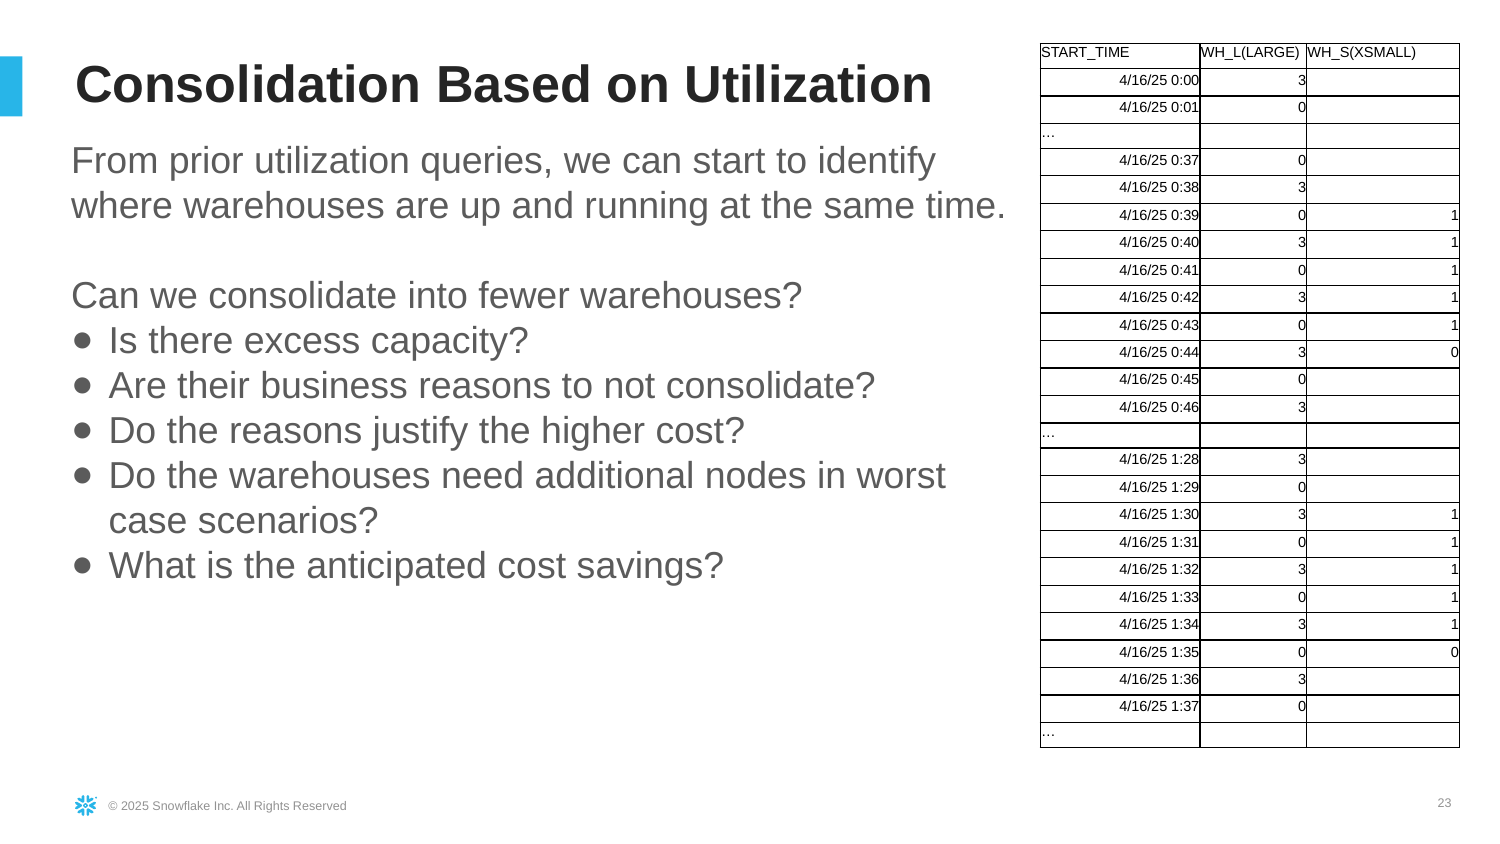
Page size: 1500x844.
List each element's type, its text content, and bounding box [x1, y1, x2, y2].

table_cell 0 [1201, 259, 1306, 285]
table_cell [1307, 124, 1459, 148]
table_cell 4/16/25 0:01 [1041, 97, 1199, 123]
table_cell [1307, 476, 1459, 502]
table_cell 1 [1307, 558, 1459, 585]
table_cell 4/16/25 0:43 [1041, 314, 1199, 340]
table_cell 3 [1201, 503, 1306, 530]
table_cell [1307, 396, 1459, 422]
table_cell [1307, 369, 1459, 395]
table_cell 1 [1307, 259, 1459, 285]
table_cell [1307, 97, 1459, 123]
table_cell [1307, 696, 1459, 722]
table_cell 0 [1201, 97, 1306, 123]
table_cell [1201, 723, 1306, 747]
table_cell [1307, 69, 1459, 95]
table_cell 0 [1307, 641, 1459, 667]
table_cell 3 [1201, 449, 1306, 475]
table_cell … [1041, 723, 1199, 747]
table_cell [1307, 149, 1459, 175]
table_cell … [1041, 124, 1199, 148]
table_cell 1 [1307, 204, 1459, 230]
table_cell 1 [1307, 613, 1459, 639]
table_cell 3 [1201, 558, 1306, 585]
table_cell 4/16/25 0:39 [1041, 204, 1199, 230]
table_cell 4/16/25 0:42 [1041, 286, 1199, 312]
table_header WH_L(LARGE) [1201, 44, 1306, 68]
table_cell 4/16/25 1:36 [1041, 668, 1199, 694]
table_cell 0 [1201, 641, 1306, 667]
table_cell 0 [1307, 341, 1459, 367]
table_cell [1307, 449, 1459, 475]
table_cell … [1041, 424, 1199, 447]
table_header START_TIME [1041, 44, 1199, 68]
table_cell 4/16/25 0:40 [1041, 231, 1199, 258]
table_cell 4/16/25 1:29 [1041, 476, 1199, 502]
table_cell 4/16/25 0:45 [1041, 369, 1199, 395]
table_cell 4/16/25 1:28 [1041, 449, 1199, 475]
table_cell 1 [1307, 286, 1459, 312]
table_cell 3 [1201, 69, 1306, 95]
table_cell 0 [1201, 149, 1306, 175]
table_cell 0 [1201, 586, 1306, 612]
table_cell 4/16/25 1:31 [1041, 531, 1199, 557]
table_cell 4/16/25 0:37 [1041, 149, 1199, 175]
table_cell [1307, 723, 1459, 747]
table_cell 0 [1201, 204, 1306, 230]
title Consolidation Based on Utilization [60, 45, 1040, 105]
table_header WH_S(XSMALL) [1307, 44, 1459, 68]
table_cell [1201, 124, 1306, 148]
table_cell 4/16/25 1:33 [1041, 586, 1199, 612]
table_cell 0 [1201, 476, 1306, 502]
table_cell 4/16/25 0:41 [1041, 259, 1199, 285]
table_cell 4/16/25 1:30 [1041, 503, 1199, 530]
text_box From prior utilization queries, we can start to identify where warehouses are up and running at the same time. Can we consolidate into fewer warehouses? Is there excess capacity? Are their business reasons to not consolidate? Do the reasons justify the higher cost? Do the warehouses need additional nodes in worst case scenarios? What is the anticipated cost savings? [63, 128, 1032, 732]
table_cell 4/16/25 1:34 [1041, 613, 1199, 639]
table_cell 4/16/25 1:35 [1041, 641, 1199, 667]
table_cell 0 [1201, 696, 1306, 722]
table_cell [1307, 176, 1459, 203]
table_cell 0 [1201, 369, 1306, 395]
table_cell 4/16/25 0:38 [1041, 176, 1199, 203]
table_cell 0 [1201, 314, 1306, 340]
table_cell 4/16/25 0:44 [1041, 341, 1199, 367]
table_cell 0 [1201, 531, 1306, 557]
table_cell 4/16/25 1:37 [1041, 696, 1199, 722]
table_cell 3 [1201, 341, 1306, 367]
table_cell 1 [1307, 231, 1459, 258]
table_cell 4/16/25 0:46 [1041, 396, 1199, 422]
table_cell 3 [1201, 176, 1306, 203]
table_cell [1201, 424, 1306, 447]
table_cell 1 [1307, 314, 1459, 340]
table_cell 3 [1201, 231, 1306, 258]
table_cell 4/16/25 1:32 [1041, 558, 1199, 585]
table_cell 3 [1201, 668, 1306, 694]
table_cell 4/16/25 0:00 [1041, 69, 1199, 95]
table_cell 1 [1307, 586, 1459, 612]
table_cell 1 [1307, 503, 1459, 530]
table_cell 3 [1201, 613, 1306, 639]
table_cell [1307, 424, 1459, 447]
table_cell 3 [1201, 396, 1306, 422]
table_cell 3 [1201, 286, 1306, 312]
table_cell 1 [1307, 531, 1459, 557]
table_cell [1307, 668, 1459, 694]
